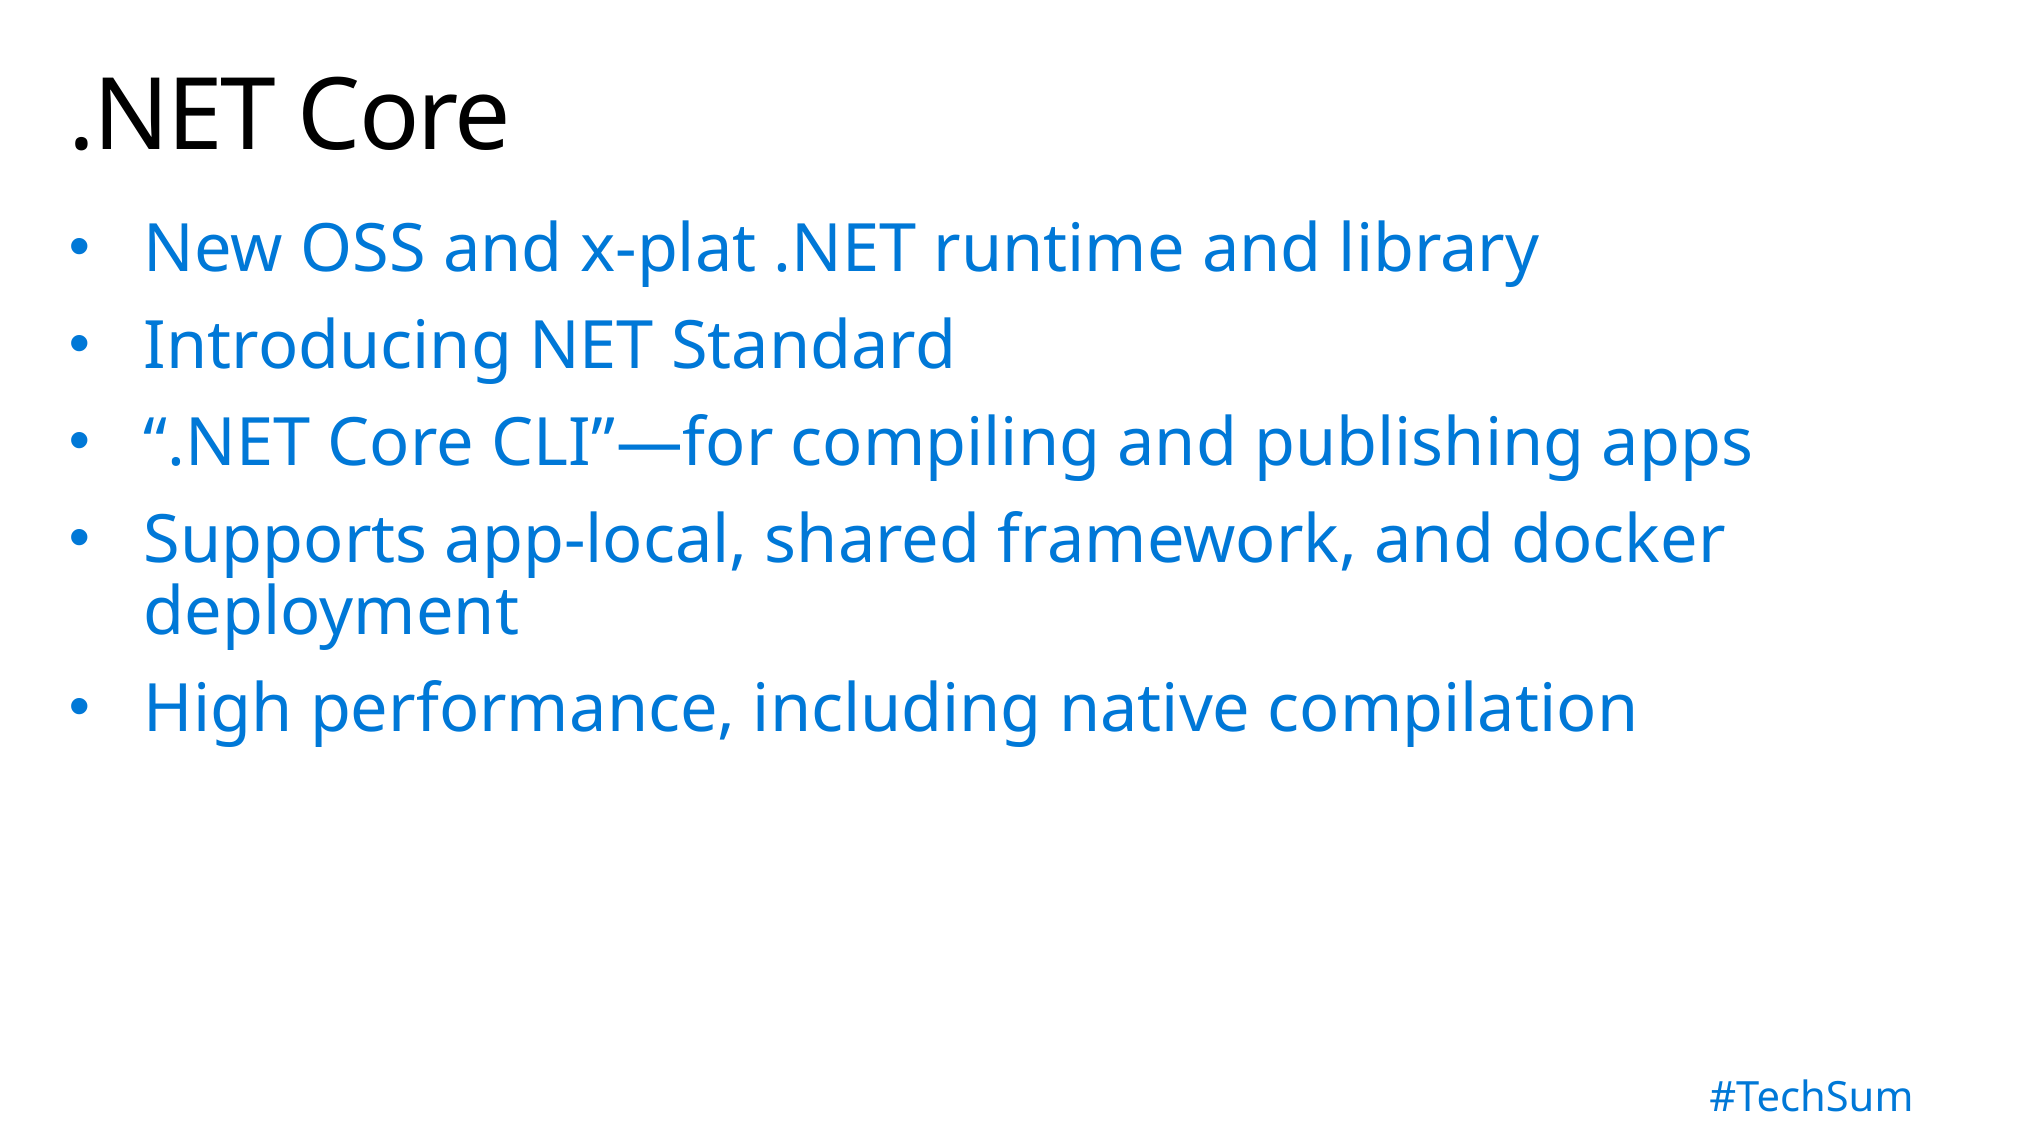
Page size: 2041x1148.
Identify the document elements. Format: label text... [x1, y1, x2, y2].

title .NET Core [45, 48, 1996, 198]
list New OSS and x-plat .NET runtime and library Introducing NET Standard “.NET Core CLI”—for compiling and publishing apps Supports app-local, shared framework, and docker deployment High performance, including native compilation [45, 198, 1996, 794]
